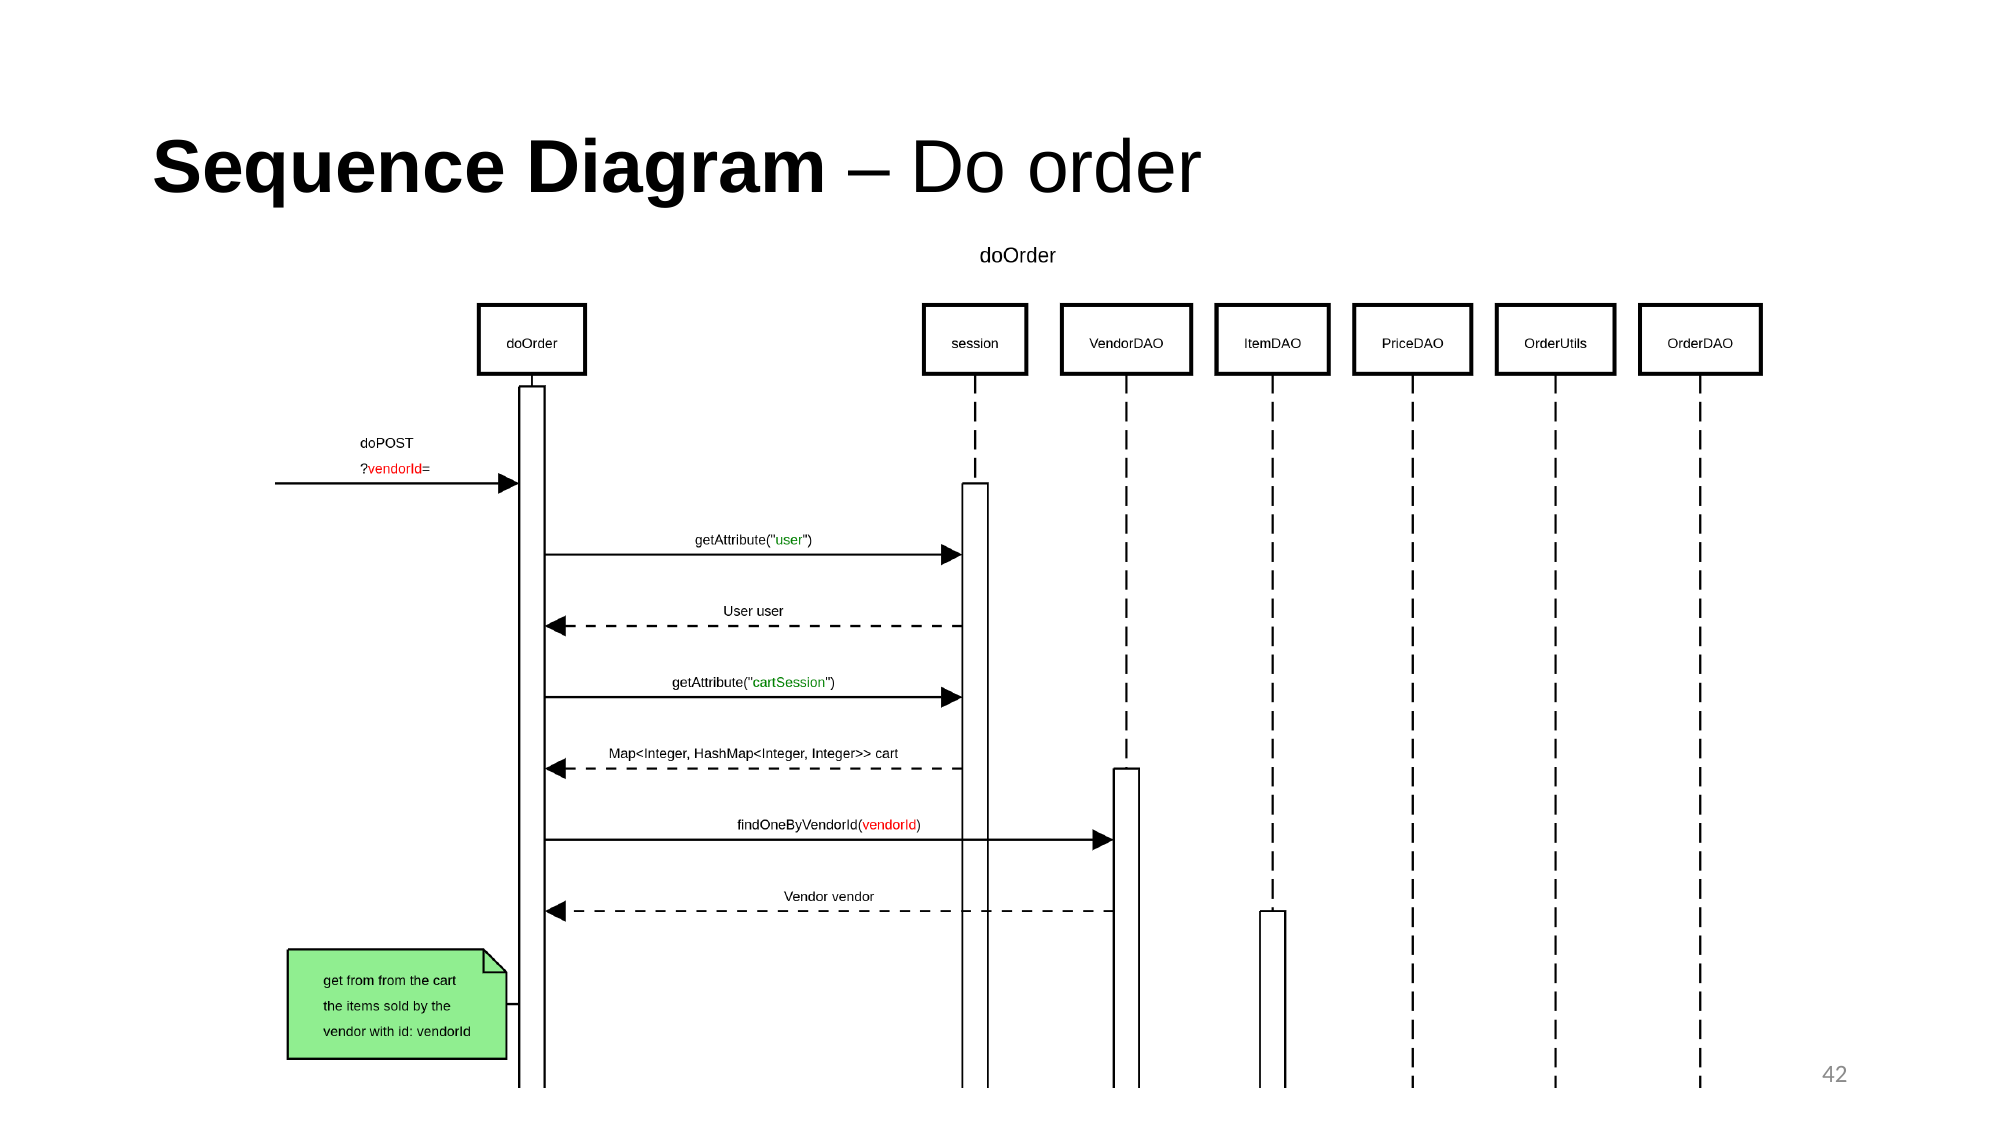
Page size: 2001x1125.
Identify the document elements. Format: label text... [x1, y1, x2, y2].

text_box Sequence Diagram – Do order [137, 59, 1863, 278]
picture [262, 224, 1773, 1089]
text_box 42 [1412, 1042, 1863, 1103]
